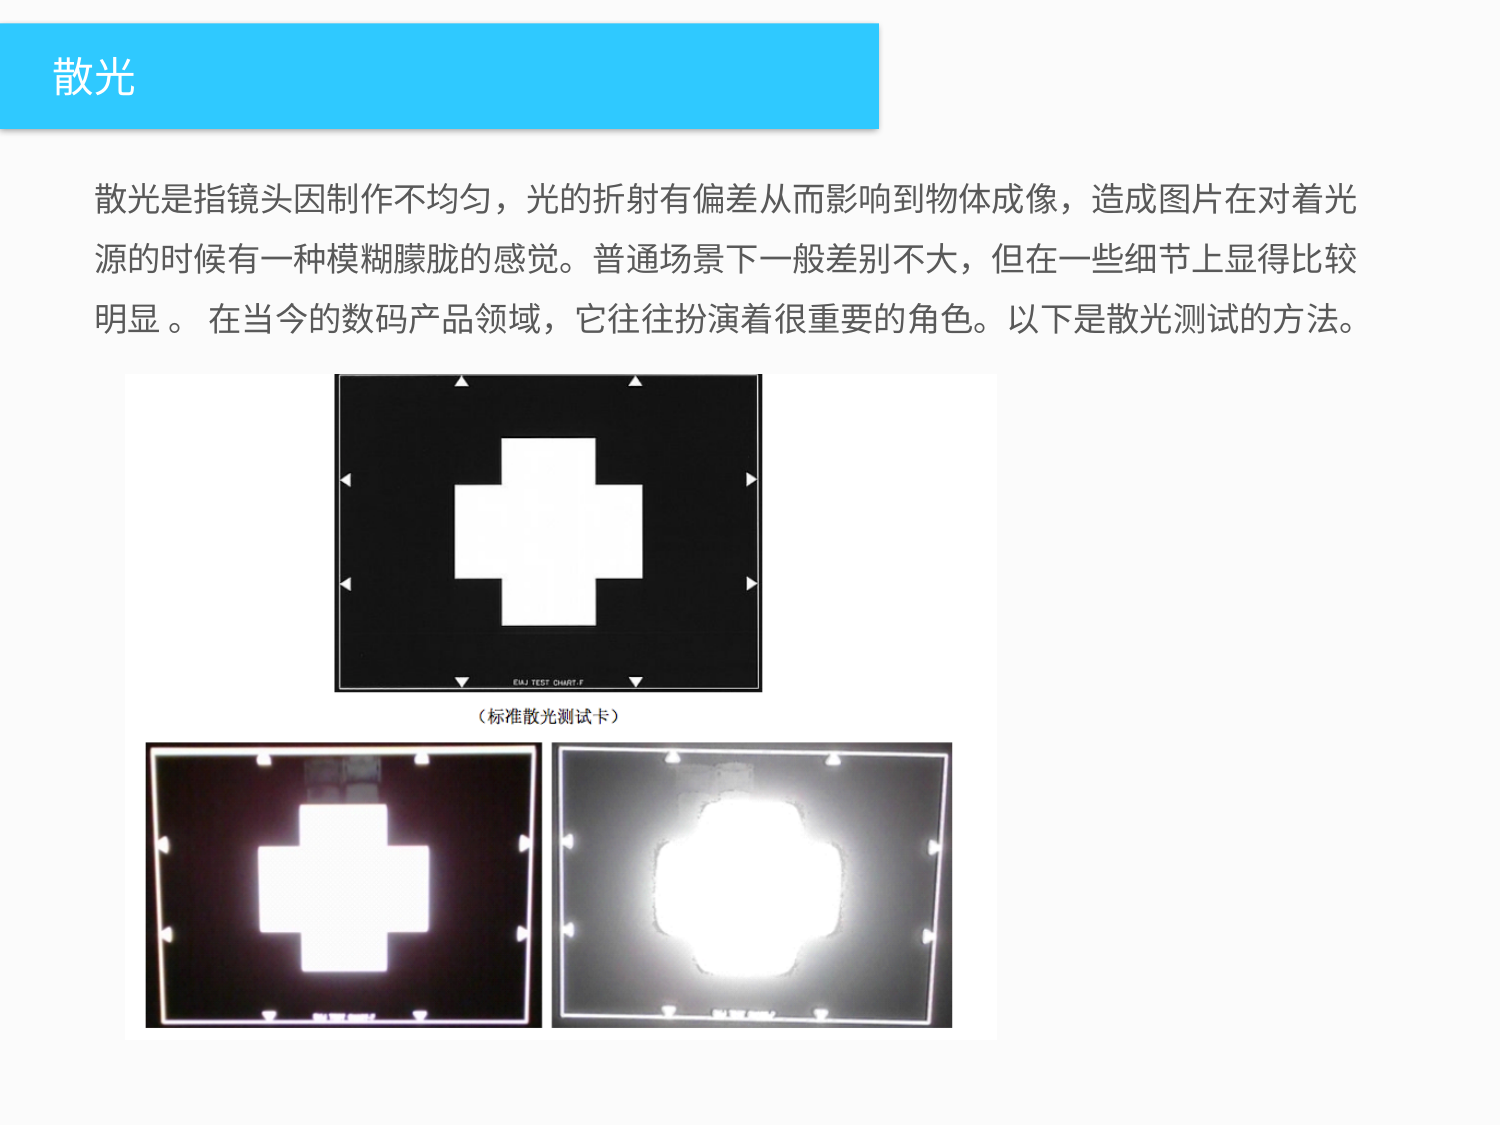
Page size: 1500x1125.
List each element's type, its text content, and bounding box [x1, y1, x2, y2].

text_box 散光 [0, 20, 882, 132]
picture [125, 373, 997, 1040]
text_box 散光是指镜头因制作不均匀，光的折射有偏差从而影响到物体成像，造成图片在对着光 源的时候有一种模糊朦胧的感觉。普通场景下一般差别不大，但在一些细节上显得比较明显 。 在当今的数码产品领域，它往往扮演着很重要的角色。以下是散光测试的方法。 [35, 128, 1442, 368]
